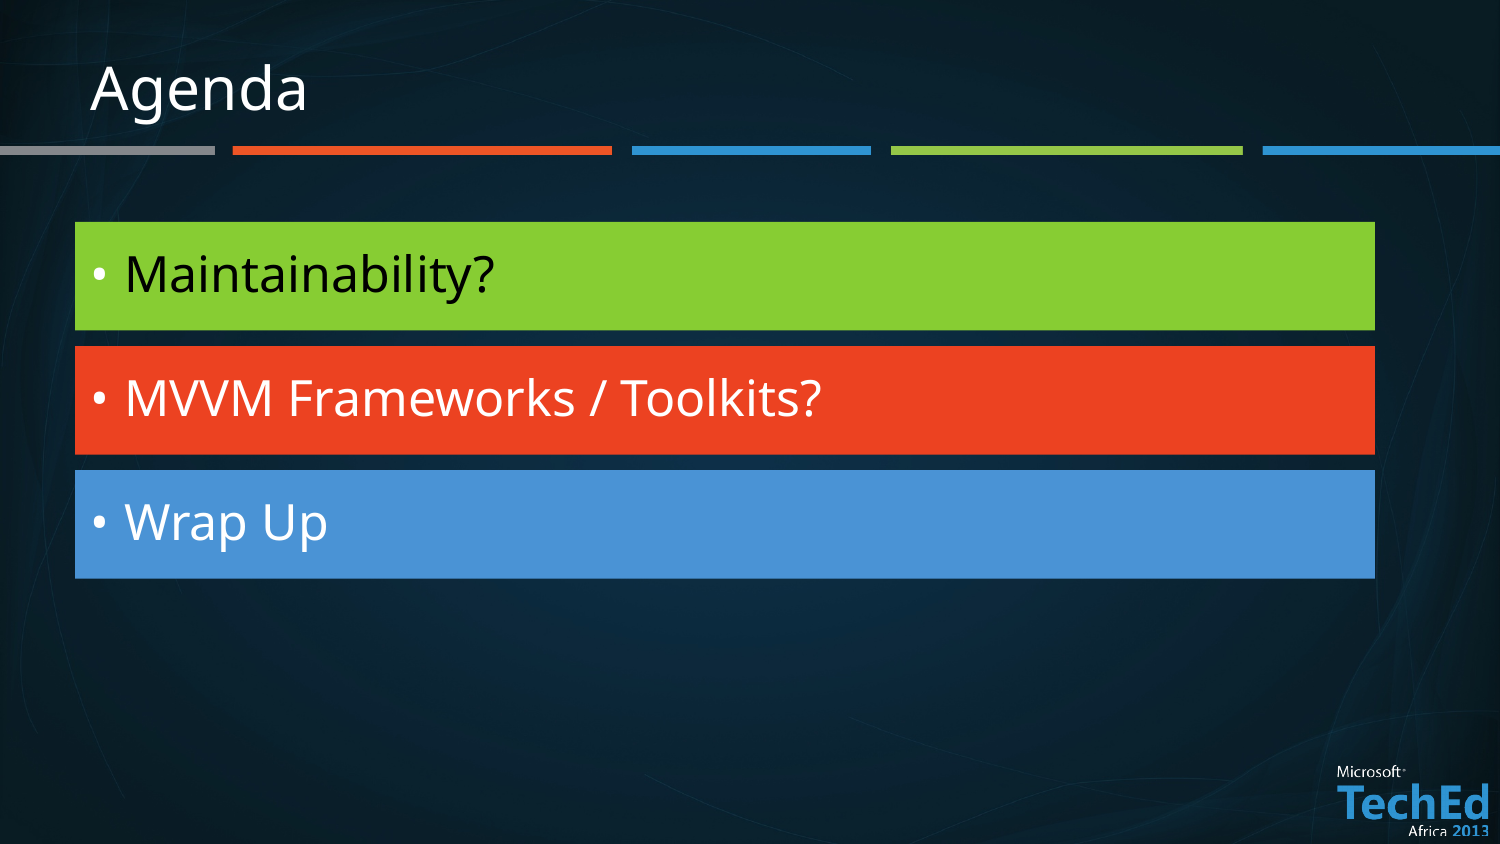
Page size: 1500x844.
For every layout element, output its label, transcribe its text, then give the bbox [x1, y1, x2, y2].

picture [0, 0, 1500, 146]
list MVVM Frameworks / Toolkits? [75, 346, 1375, 455]
list Maintainability? [75, 221, 1375, 331]
list Wrap Up [75, 470, 1375, 579]
picture [0, 147, 1500, 844]
title Agenda [75, 33, 1425, 147]
